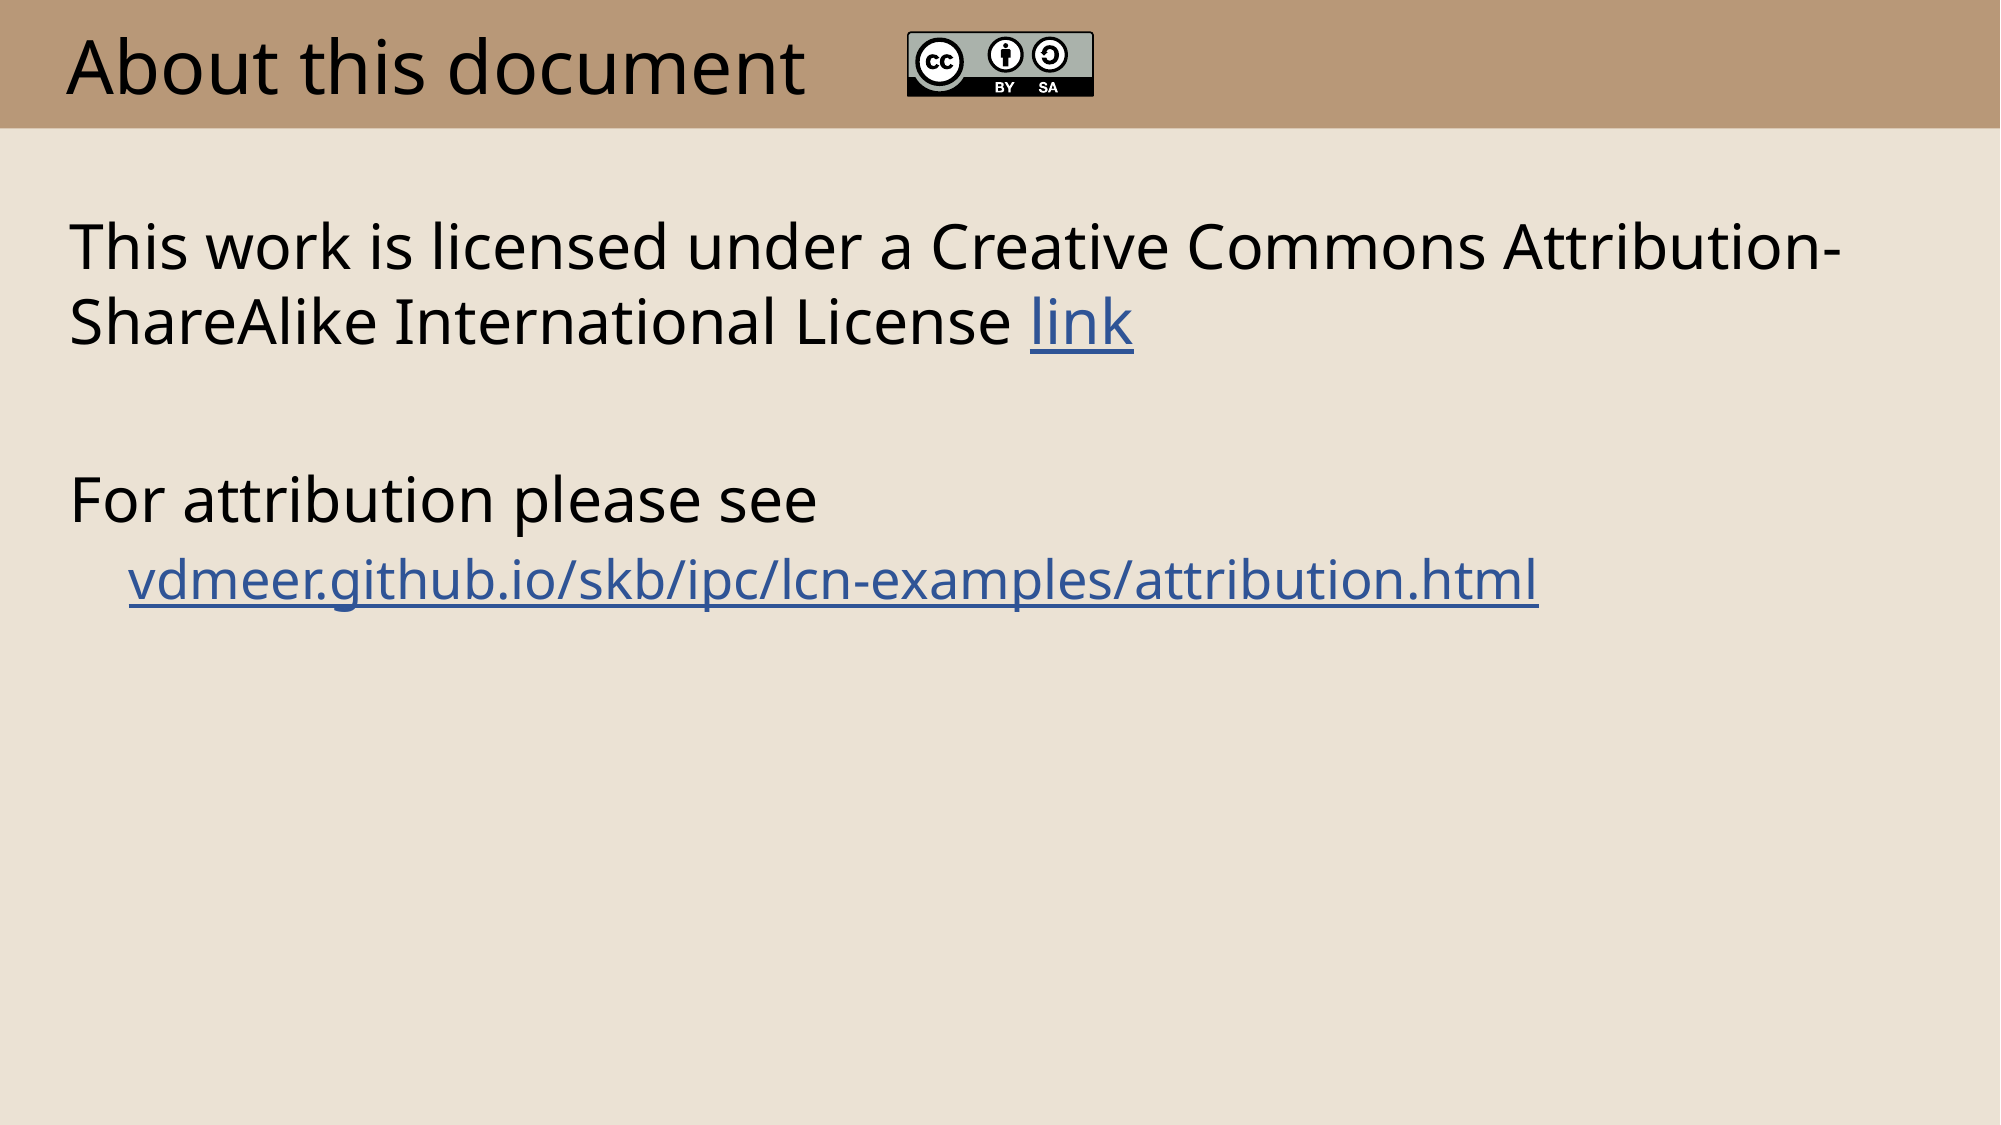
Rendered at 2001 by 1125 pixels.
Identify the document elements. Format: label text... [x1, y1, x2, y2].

picture [907, 31, 1096, 102]
title About this document [0, 0, 2000, 129]
list This work is licensed under a Creative Commons Attribution-ShareAlike International License link For attribution please see vdmeer.github.io/skb/ipc/lcn-examples/attribution.html [54, 208, 1945, 917]
